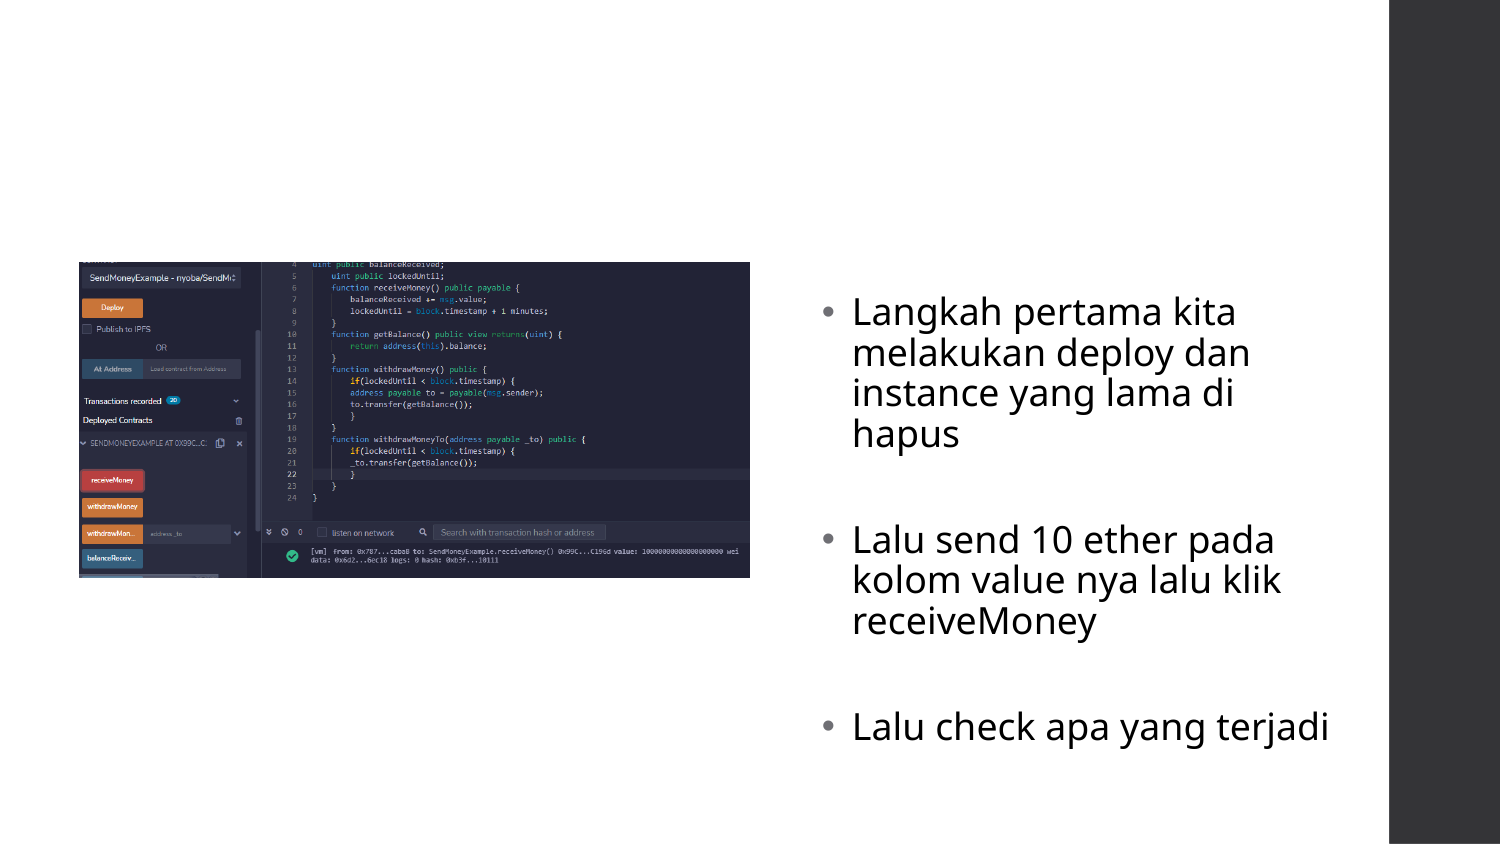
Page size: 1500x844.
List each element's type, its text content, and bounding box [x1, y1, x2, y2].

text_box Langkah pertama kita melakukan deploy dan instance yang lama di hapus Lalu send 10 ether pada kolom value nya lalu klik receiveMoney Lalu check apa yang terjadi [789, 286, 1353, 761]
picture [78, 261, 751, 578]
text_box [1388, 0, 1500, 844]
